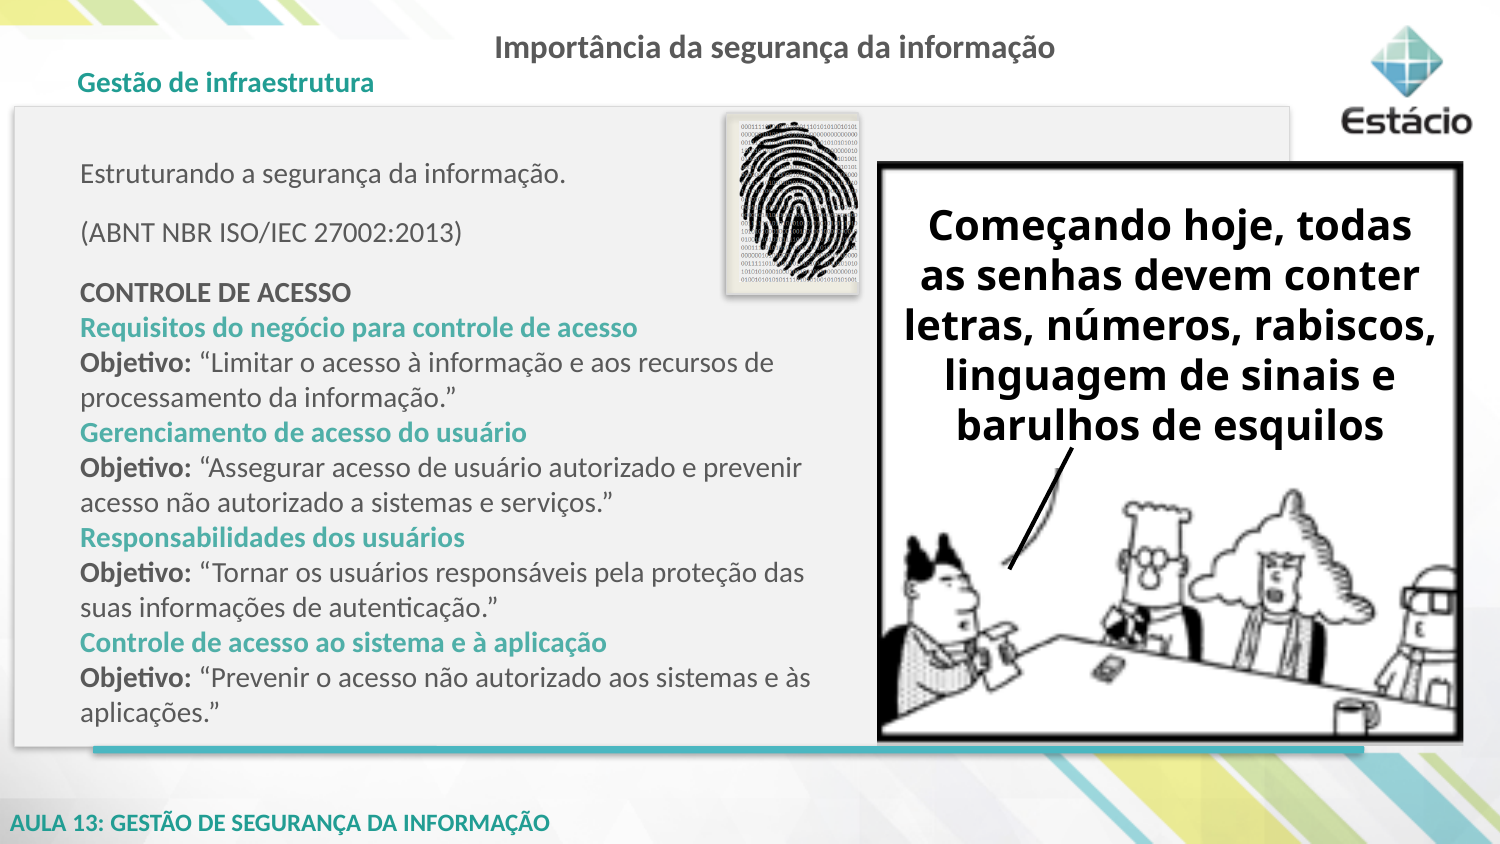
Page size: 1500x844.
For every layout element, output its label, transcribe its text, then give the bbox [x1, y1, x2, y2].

text_box [92, 745, 1364, 755]
text_box Importância da segurança da informação [479, 17, 1140, 73]
text_box Estruturando a segurança da informação. (ABNT NBR ISO/IEC 27002:2013) CONTROLE DE ACESSO Requisitos do negócio para controle de acesso Objetivo: “Limitar o acesso à informação e aos recursos de processamento da informação.” Gerenciamento de acesso do usuário Objetivo: “Assegurar acesso de usuário autorizado e prevenir acesso não autorizado a sistemas e serviços.” Responsabilidades dos usuários Objetivo: “Tornar os usuários responsáveis pela proteção das suas informações de autenticação.” Controle de acesso ao sistema e à aplicação Objetivo: “Prevenir o acesso não autorizado aos sistemas e às aplicações.” [65, 146, 872, 736]
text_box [726, 112, 859, 295]
text_box [14, 106, 1290, 747]
picture [0, 0, 1500, 844]
